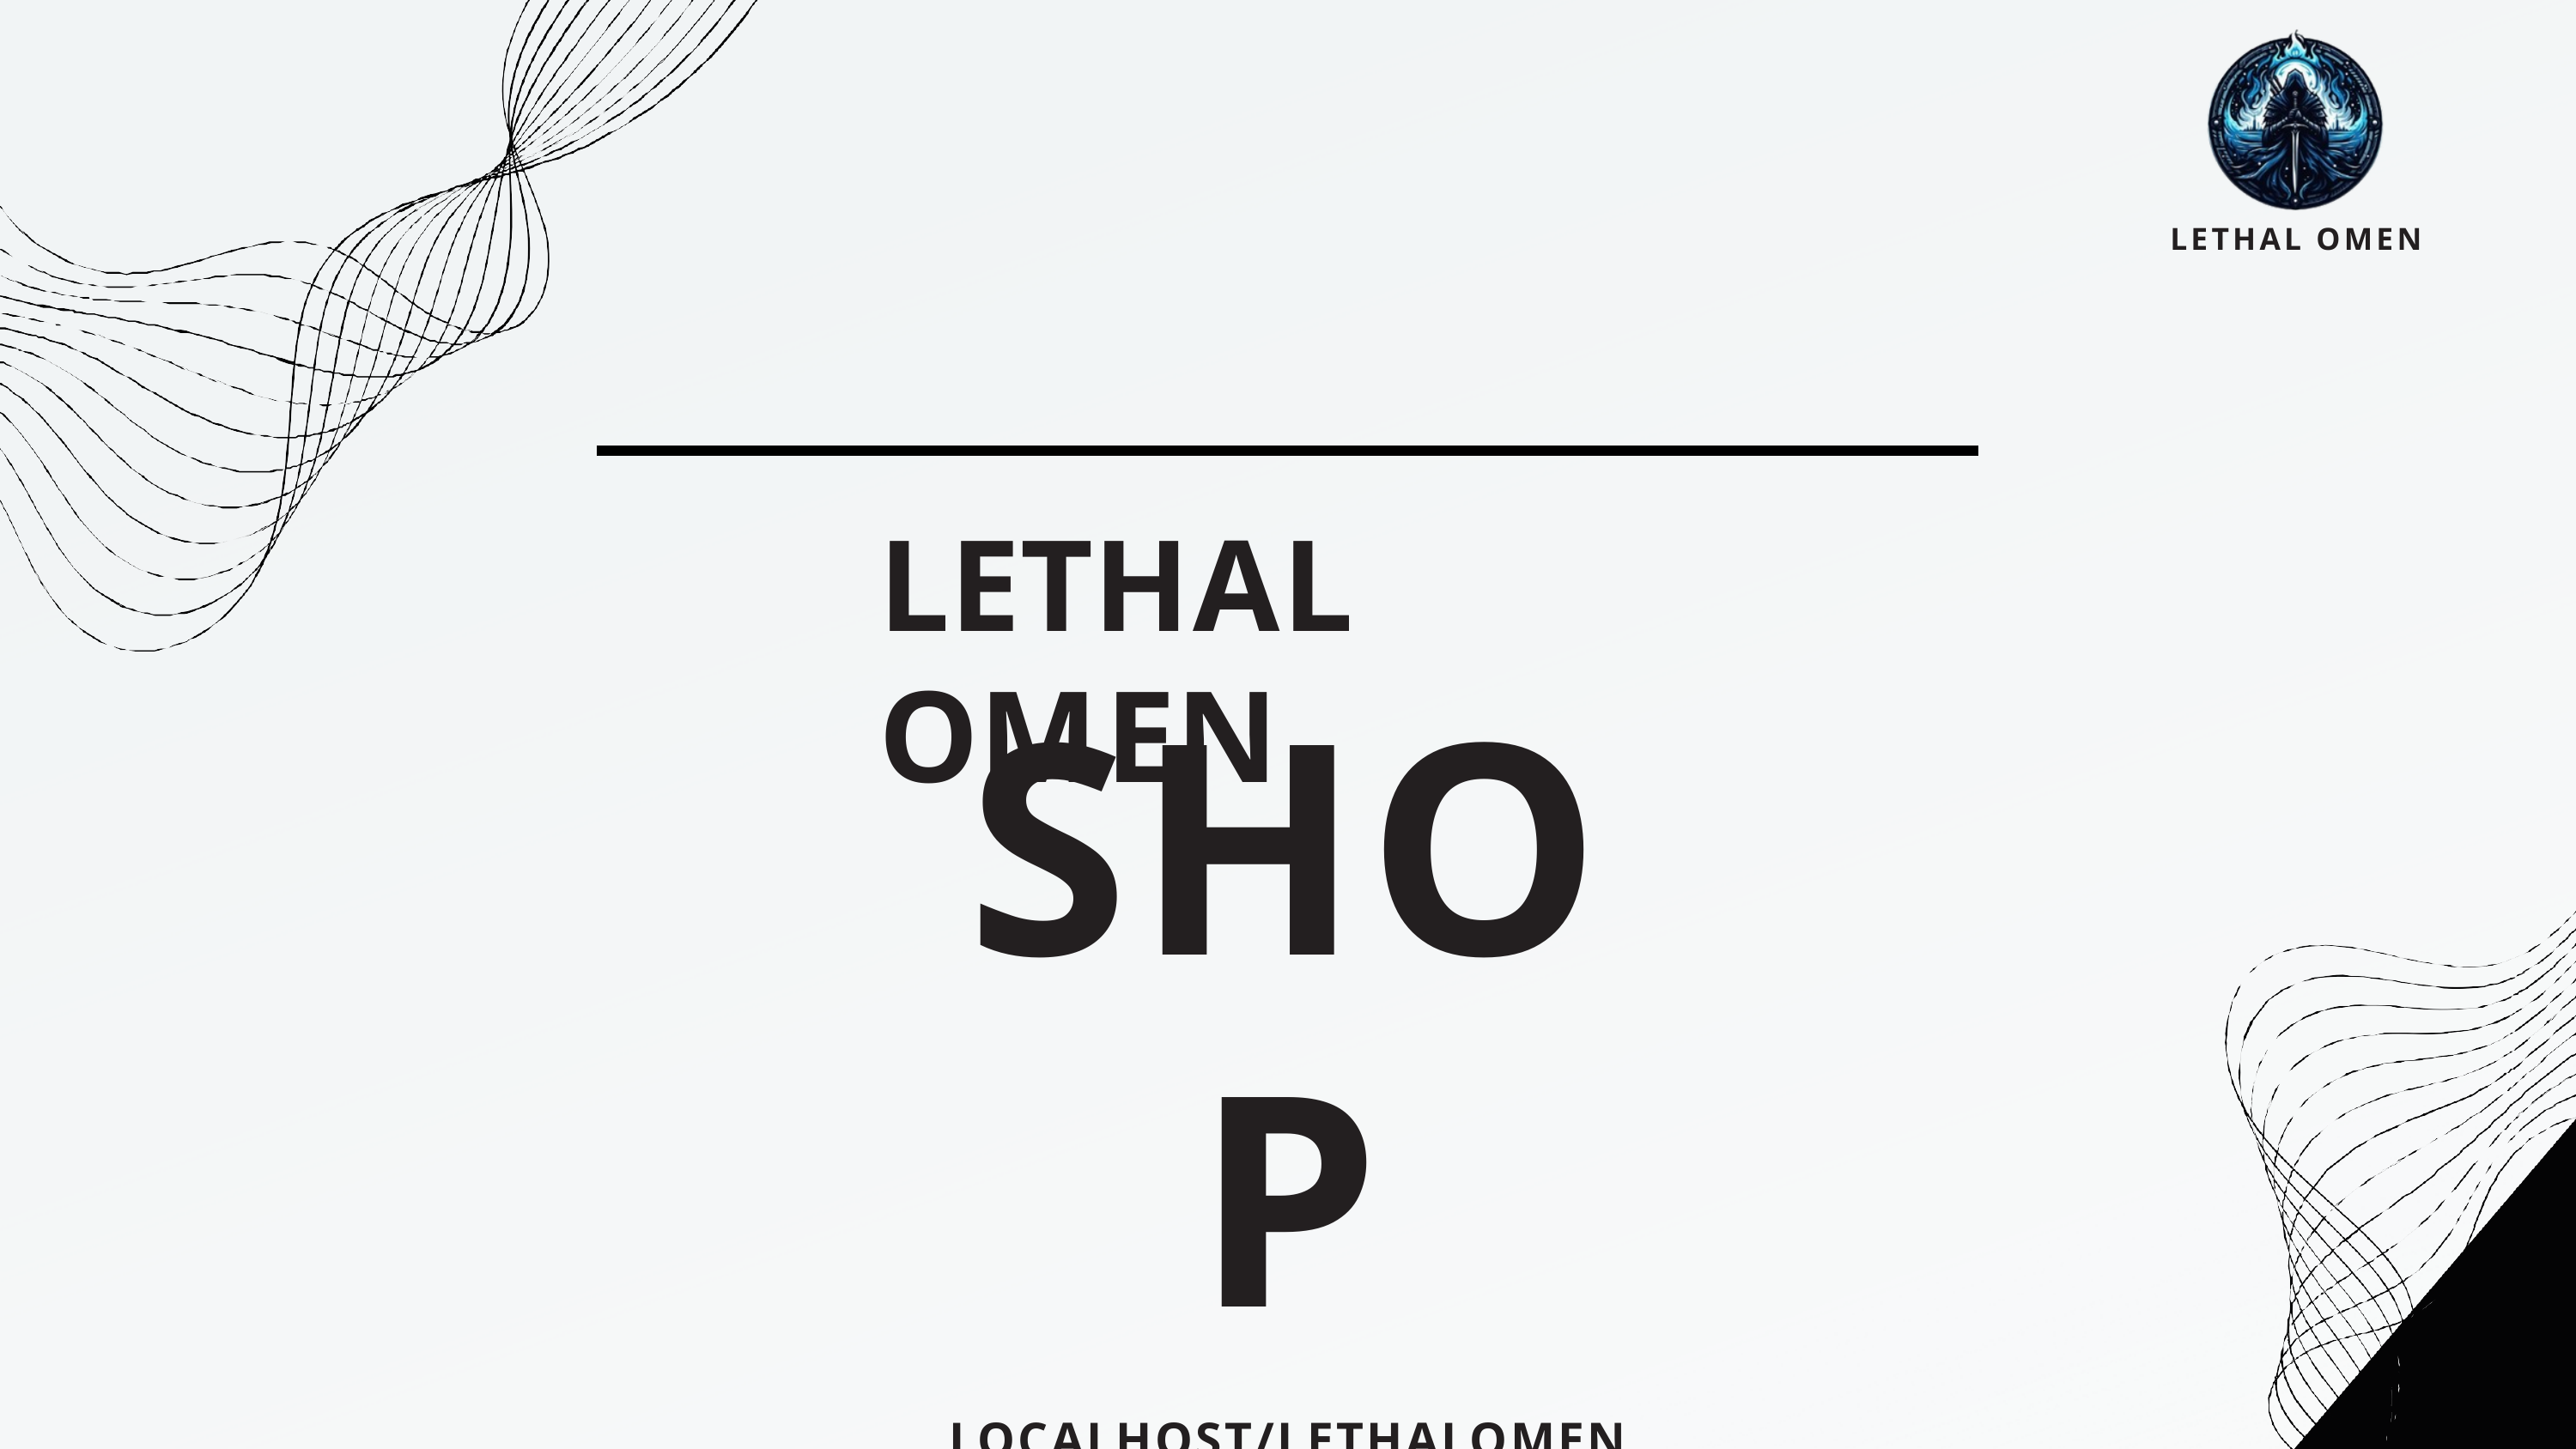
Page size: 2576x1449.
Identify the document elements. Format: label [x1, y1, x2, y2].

text_box [0, 0, 2576, 1449]
